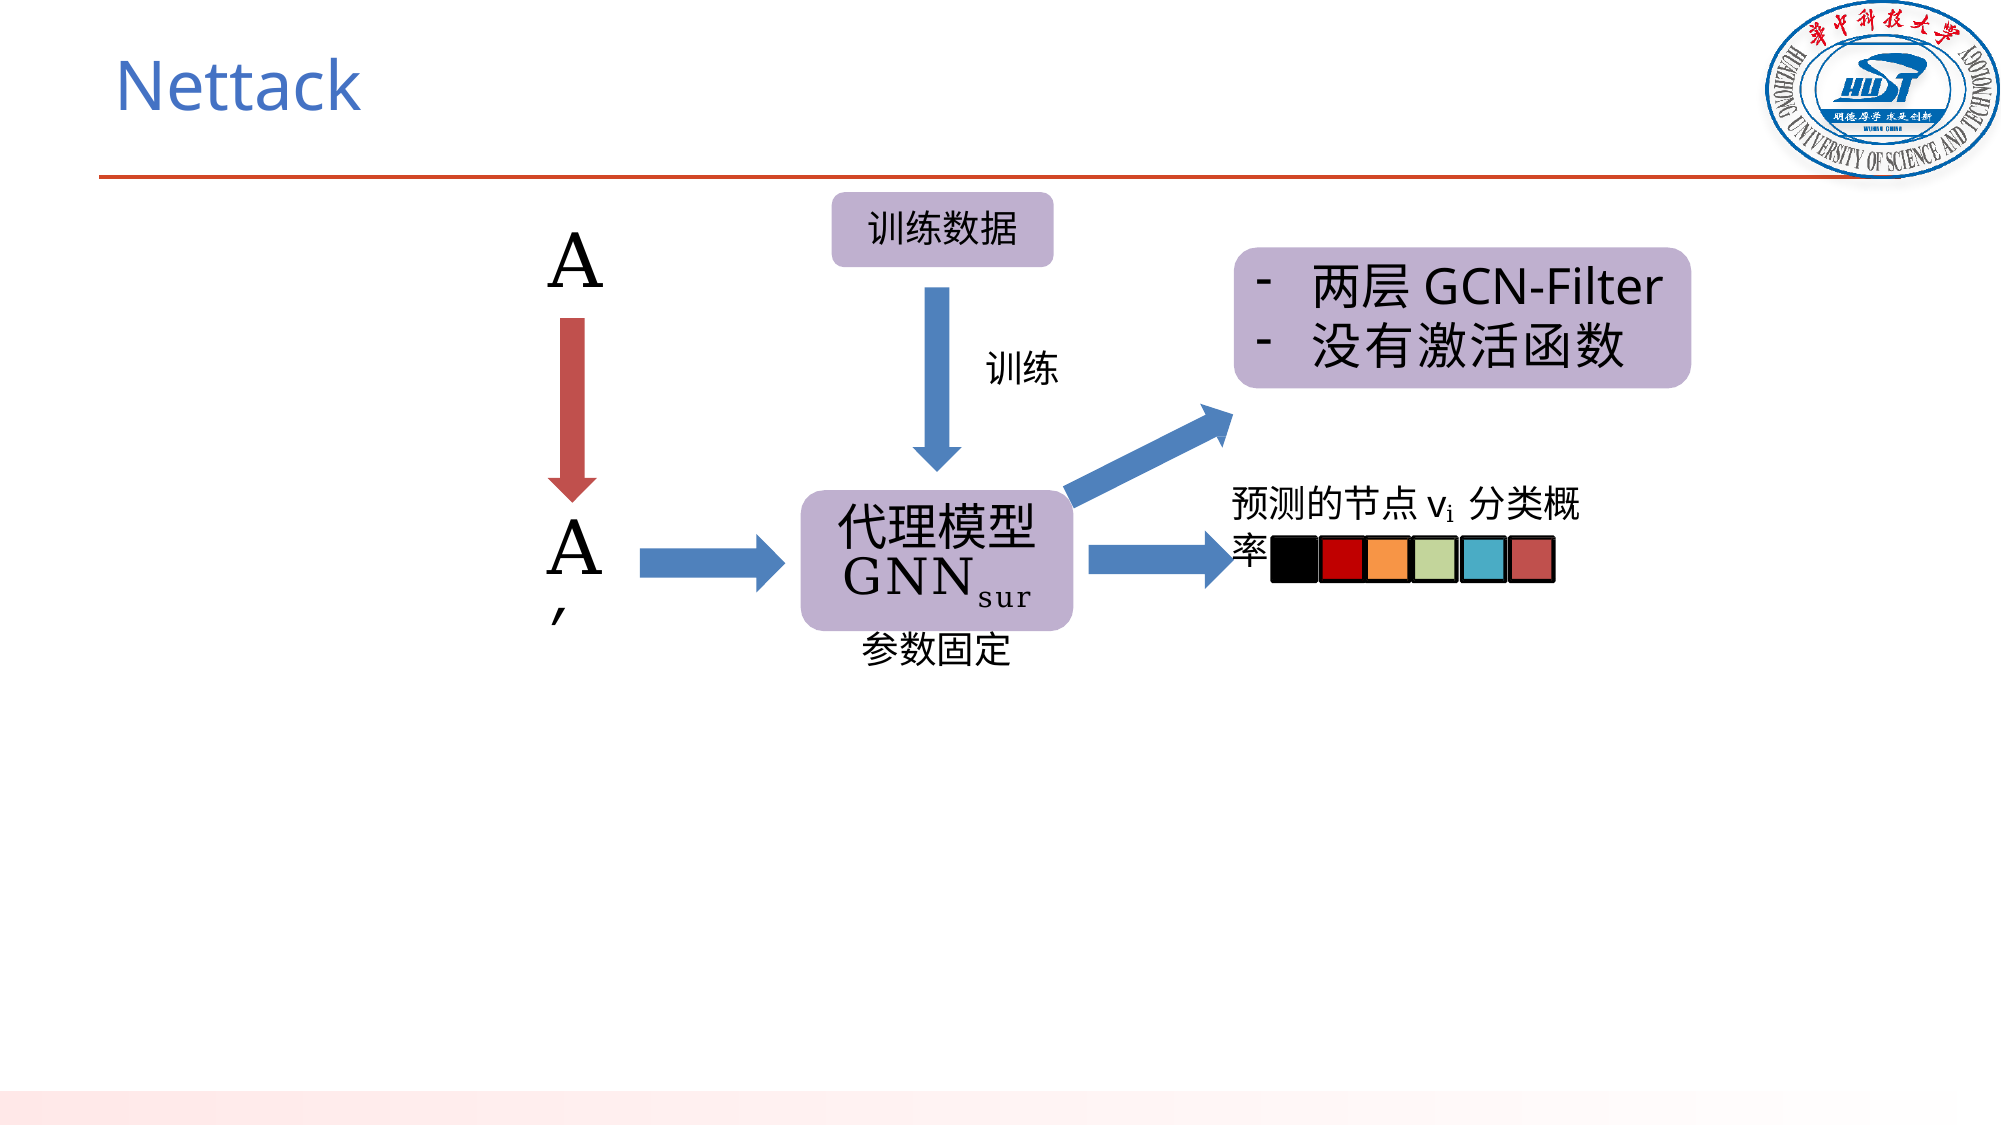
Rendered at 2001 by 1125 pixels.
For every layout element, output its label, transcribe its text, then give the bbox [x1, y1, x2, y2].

text_box [1323, 573, 1362, 578]
text_box [547, 318, 597, 499]
text_box [1464, 573, 1503, 578]
text_box [1233, 247, 1689, 389]
text_box 两层GCN-Filter 没有激活函数 [1253, 254, 1698, 375]
text_box [800, 490, 1074, 632]
text_box [1088, 530, 1228, 589]
text_box 代理模型 GNNsur 参数固定 [834, 497, 1040, 672]
text_box [1368, 573, 1407, 578]
text_box [912, 287, 962, 472]
text_box 预测的节点vi分类概率 [1228, 476, 1602, 573]
picture [1765, 0, 2000, 179]
text_box [1411, 573, 1459, 584]
text_box 训练数据 [865, 204, 1020, 250]
text_box A′ [545, 499, 617, 680]
text_box [1319, 573, 1367, 584]
text_box [1275, 573, 1313, 578]
text_box [1365, 573, 1412, 584]
text_box [1459, 573, 1508, 584]
text_box [831, 192, 1054, 268]
text_box [1416, 573, 1454, 578]
text_box [639, 533, 786, 593]
text_box 训练 [983, 344, 1063, 390]
title Nettack [99, 0, 1825, 177]
text_box A [546, 212, 599, 303]
text_box [1512, 573, 1551, 578]
text_box [1508, 573, 1556, 584]
text_box [1270, 573, 1319, 584]
text_box [1062, 403, 1234, 509]
